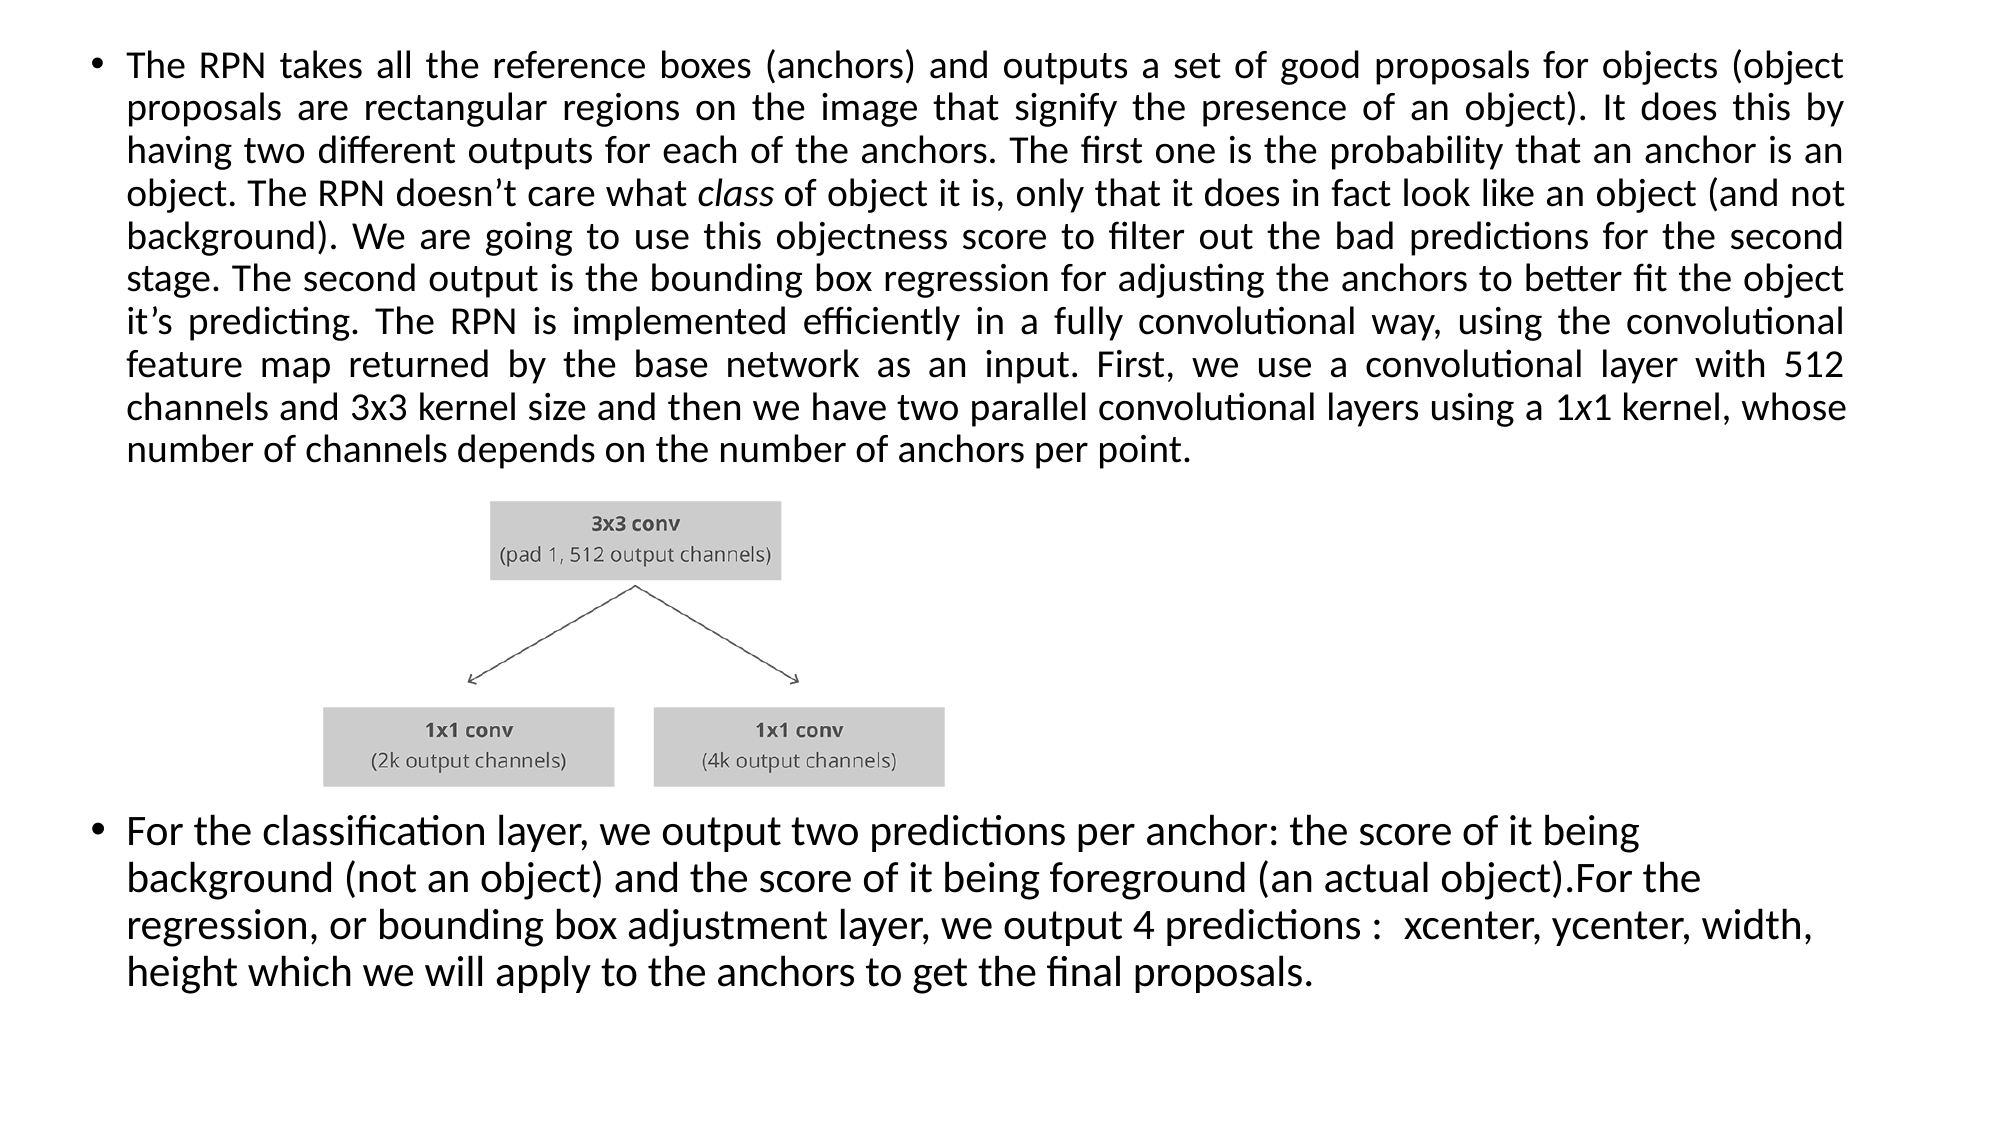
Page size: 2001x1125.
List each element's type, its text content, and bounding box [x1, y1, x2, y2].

picture [189, 439, 1077, 847]
list The RPN takes all the reference boxes (anchors) and outputs a set of good proposals for objects (object proposals are rectangular regions on the image that signify the presence of an object). It does this by having two different outputs for each of the anchors. The first one is the probability that an anchor is an object. The RPN doesn’t care what class of object it is, only that it does in fact look like an object (and not background). We are going to use this objectness score to filter out the bad predictions for the second stage. The second output is the bounding box regression for adjusting the anchors to better fit the object it’s predicting. The RPN is implemented efficiently in a fully convolutional way, using the convolutional feature map returned by the base network as an input. First, we use a convolutional layer with 512 channels and 3x3 kernel size and then we have two parallel convolutional layers using a 1x1 kernel, whose number of channels depends on the number of anchors per point. For the classification layer, we output two predictions per anchor: the score of it being background (not an object) and the score of it being foreground (an actual object).For the regression, or bounding box adjustment layer, we output 4 predictions : ​ xcenter, ycenter, width, height which we will apply to the anchors to get the final proposals. [75, 36, 1863, 1014]
